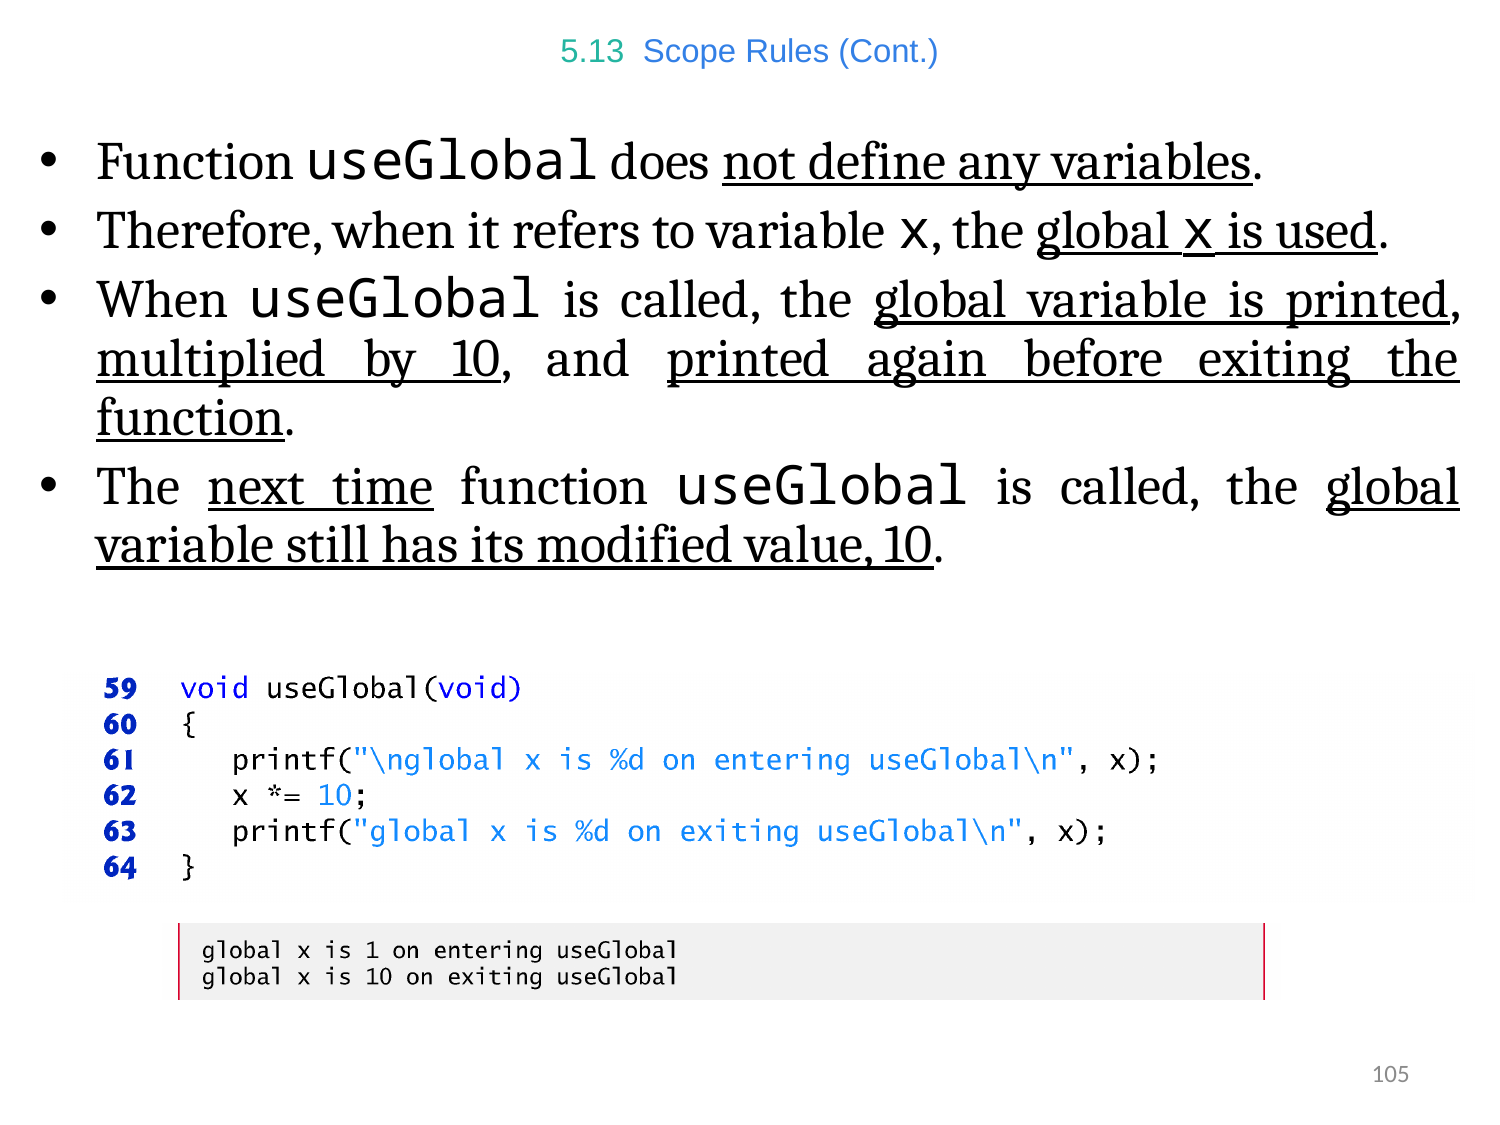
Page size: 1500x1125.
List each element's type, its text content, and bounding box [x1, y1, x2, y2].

list Function useGlobal does not define any variables. Therefore, when it refers to variable x, the global x is used. When useGlobal is called, the global variable is printed, multiplied by 10, and printed again before exiting the function. The next time function useGlobal is called, the global variable still has its modified value, 10. [24, 125, 1475, 625]
title 5.13 Scope Rules (Cont.) [75, 22, 1425, 78]
slide_number 105 [1074, 1042, 1425, 1103]
picture [162, 922, 1281, 1001]
picture [61, 672, 1475, 904]
